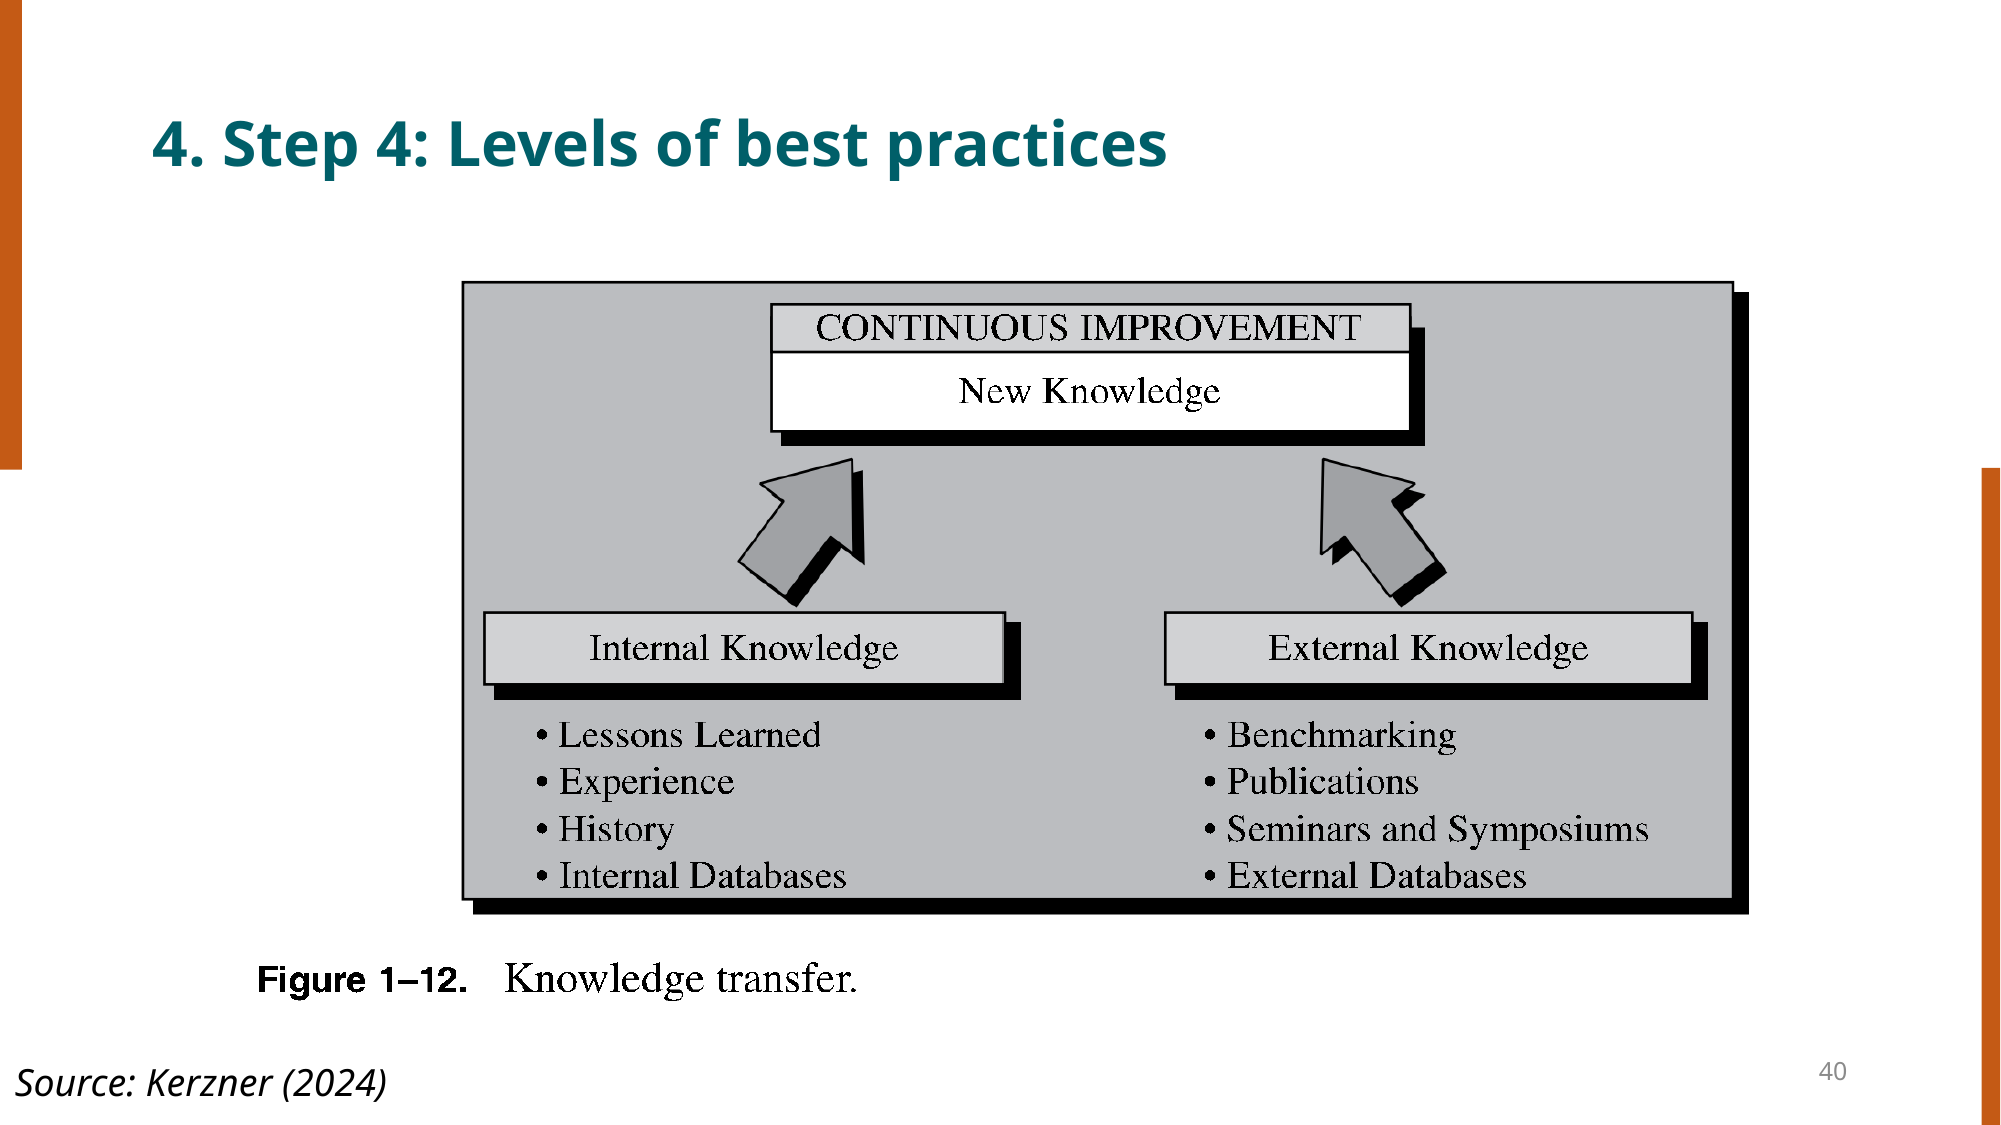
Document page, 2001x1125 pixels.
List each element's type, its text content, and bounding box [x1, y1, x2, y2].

title 4. Step 4: Levels of best practices [137, 59, 1863, 233]
slide_number 40 [1412, 1042, 1863, 1103]
text_box Source: Kerzner (2024) [0, 1051, 572, 1112]
picture [247, 274, 1753, 1011]
